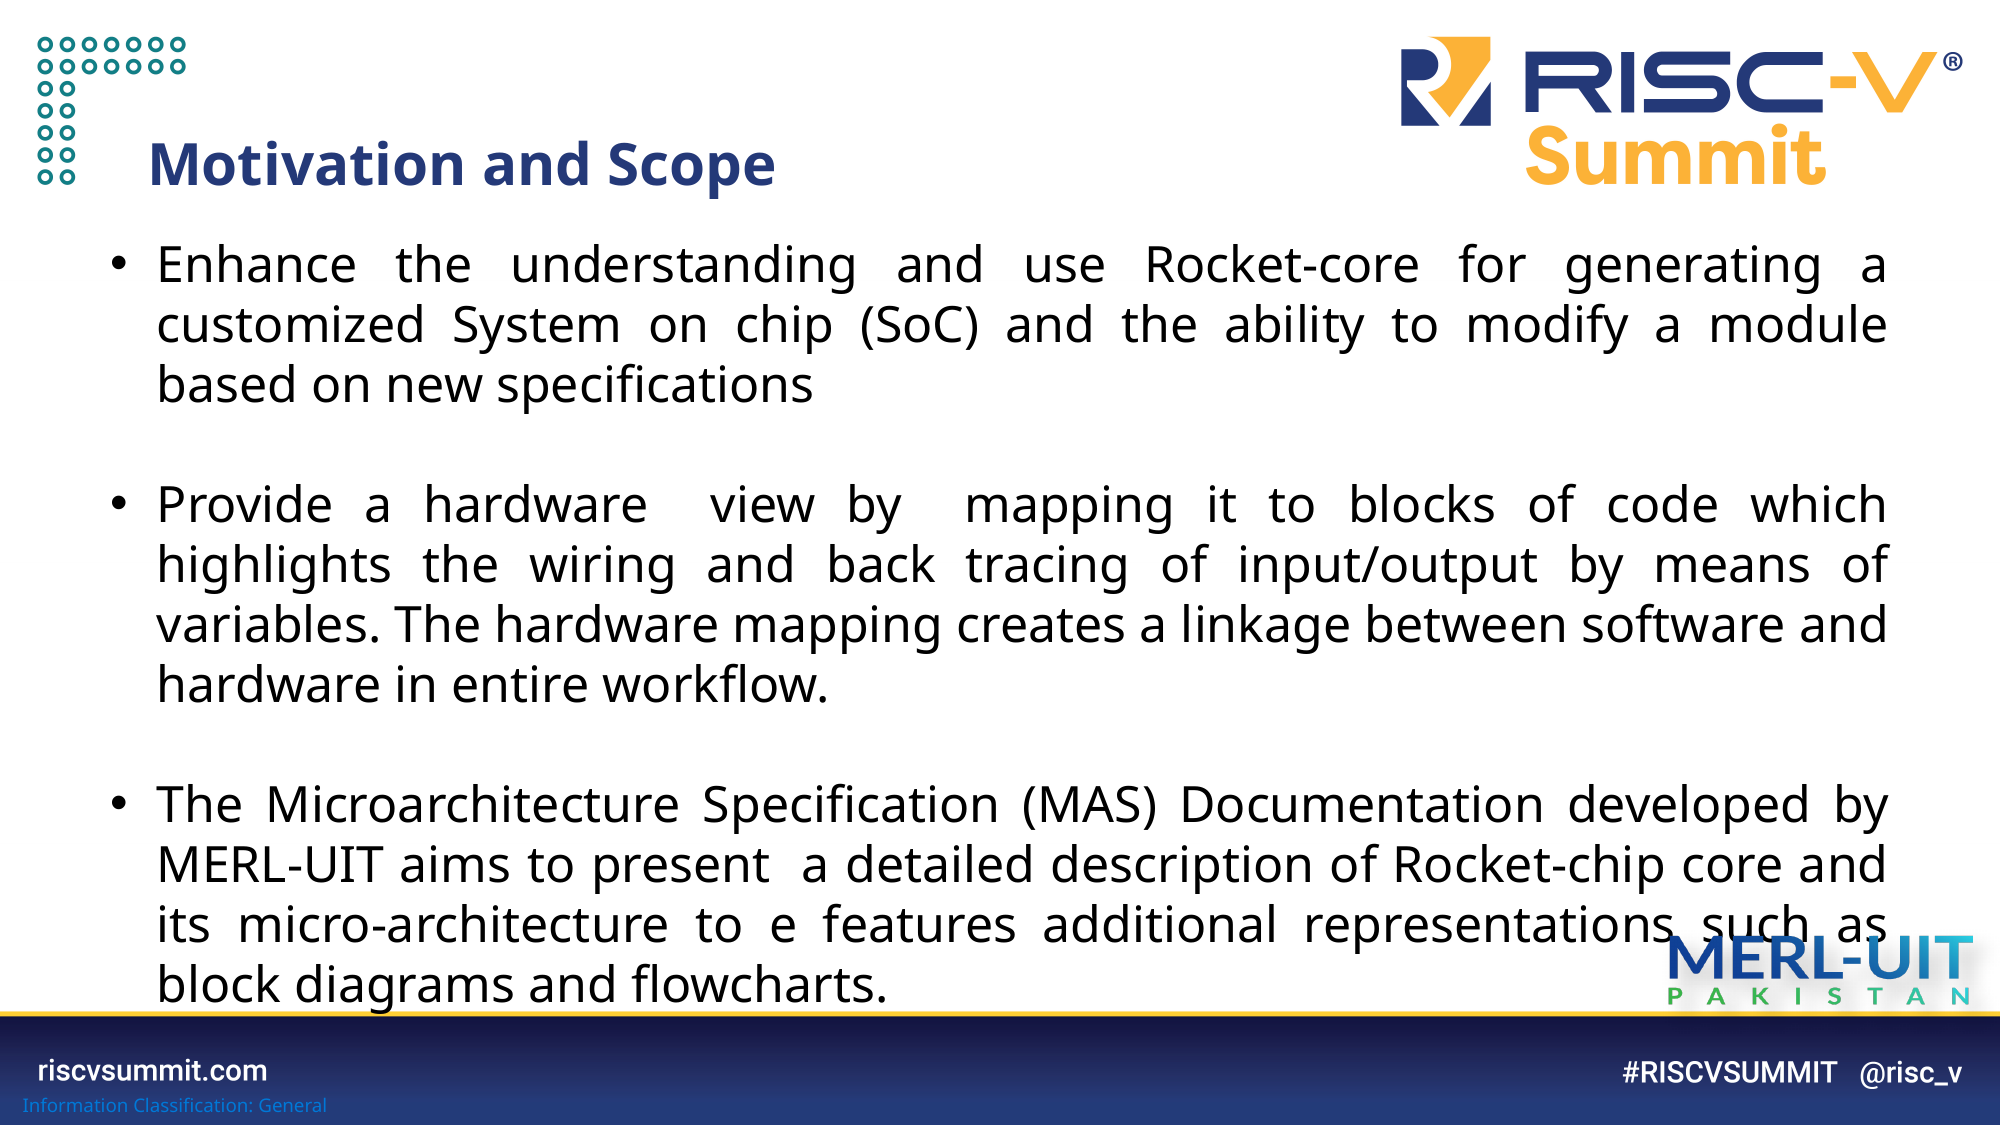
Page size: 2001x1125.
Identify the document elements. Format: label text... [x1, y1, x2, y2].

text_box Enhance the understanding and use Rocket-core for generating a customized System on chip (SoC) and the ability to modify a module based on new specifications Provide a hardware view by mapping it to blocks of code which highlights the wiring and back tracing of input/output by means of variables. The hardware mapping creates a linkage between software and hardware in entire workflow. The Microarchitecture Specification (MAS) Documentation developed by MERL-UIT aims to present a detailed description of Rocket-chip core and its micro-architecture to e features additional representations such as block diagrams and flowcharts. [95, 224, 1905, 1020]
picture [0, 0, 2000, 1125]
text_box Motivation and Scope [117, 119, 1172, 204]
